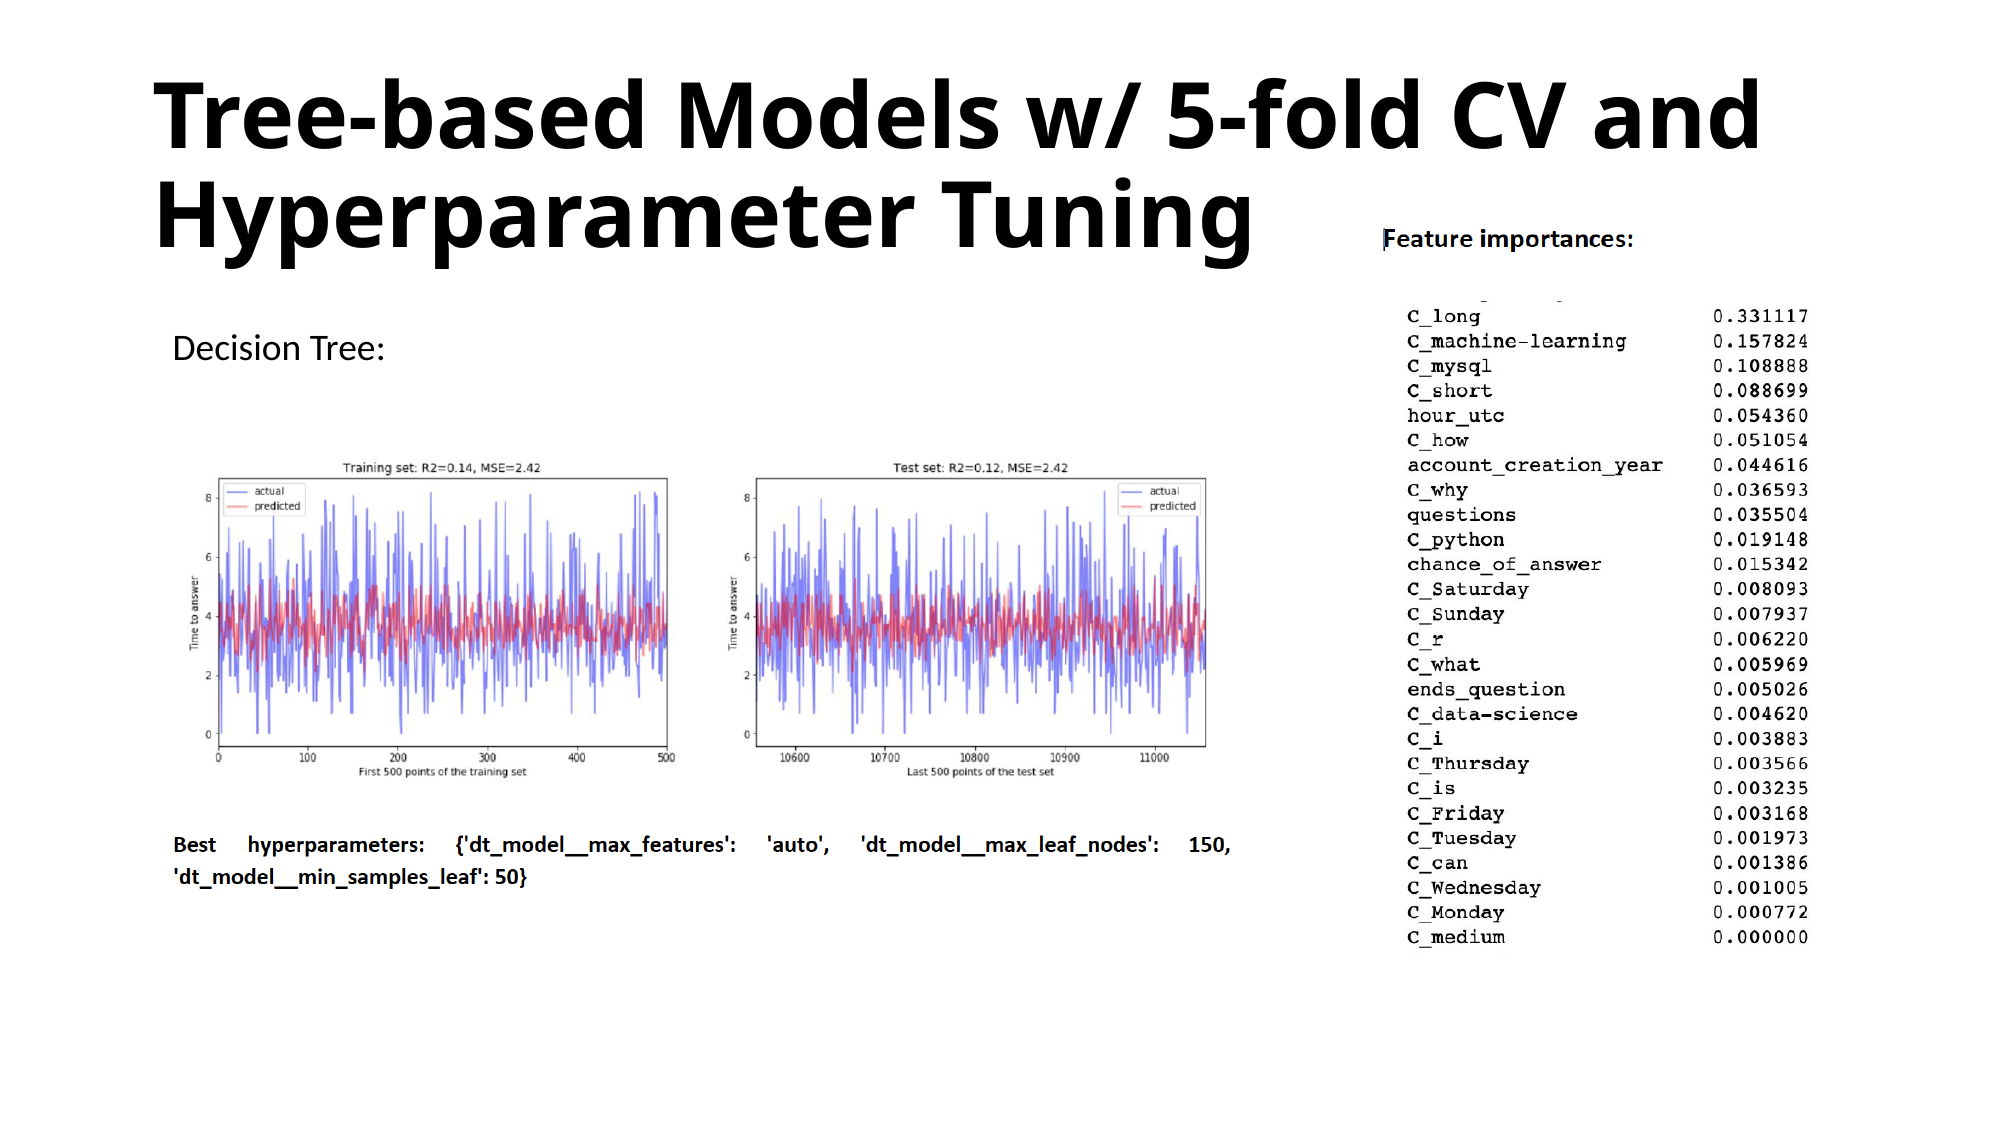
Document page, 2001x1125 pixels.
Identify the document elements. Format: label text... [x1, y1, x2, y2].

picture [157, 438, 1283, 913]
text_box Decision Tree: [157, 316, 1158, 376]
title Tree-based Models w/ 5-fold CV and Hyperparameter Tuning [137, 59, 1863, 278]
picture [1361, 206, 1863, 985]
